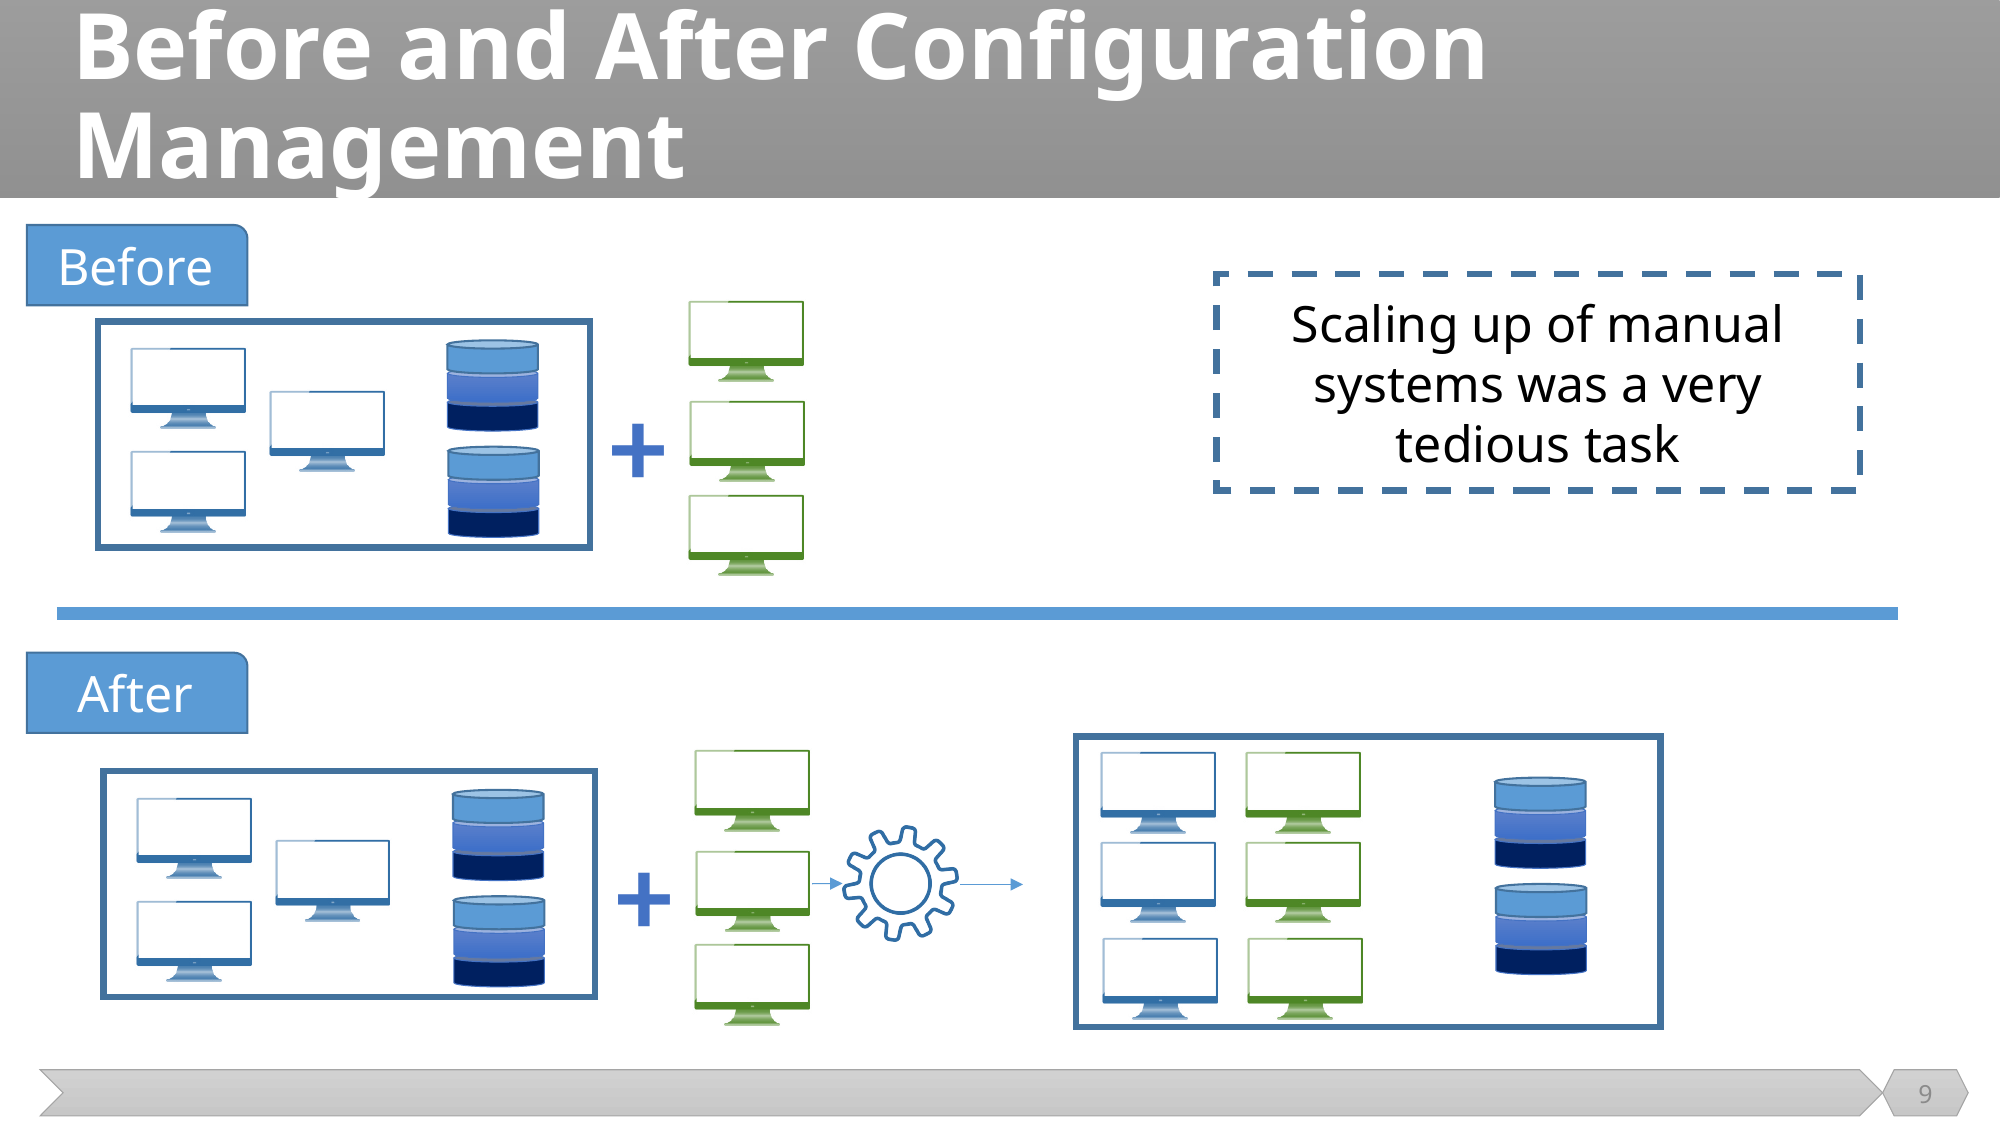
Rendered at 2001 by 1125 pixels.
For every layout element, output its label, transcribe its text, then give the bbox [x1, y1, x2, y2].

picture [1243, 840, 1363, 925]
picture [686, 299, 806, 384]
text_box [447, 340, 538, 432]
picture [692, 849, 812, 934]
picture [842, 825, 960, 942]
picture [273, 838, 392, 924]
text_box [448, 446, 539, 538]
text_box After [25, 651, 249, 734]
text_box Before [25, 223, 249, 307]
picture [128, 346, 248, 432]
slide_number 9 [1882, 1065, 1969, 1125]
picture [1245, 936, 1365, 1022]
text_box [97, 320, 591, 548]
text_box Scaling up of manual systems was a very tedious task [1215, 273, 1861, 491]
picture [692, 943, 812, 1028]
picture [686, 493, 806, 578]
picture [1098, 840, 1218, 925]
text_box + [600, 815, 687, 966]
picture [267, 389, 387, 474]
picture [1100, 936, 1220, 1022]
picture [128, 449, 248, 535]
text_box + [595, 365, 682, 516]
text_box [1075, 735, 1661, 1028]
picture [692, 749, 812, 834]
picture [1098, 750, 1218, 836]
picture [1243, 750, 1363, 836]
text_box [453, 896, 545, 987]
title Before and After Configuration Management [56, 0, 1969, 199]
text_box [1495, 777, 1586, 869]
text_box [102, 770, 596, 998]
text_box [452, 789, 544, 881]
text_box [1495, 883, 1587, 975]
picture [134, 796, 254, 881]
picture [687, 399, 807, 484]
picture [134, 899, 254, 984]
